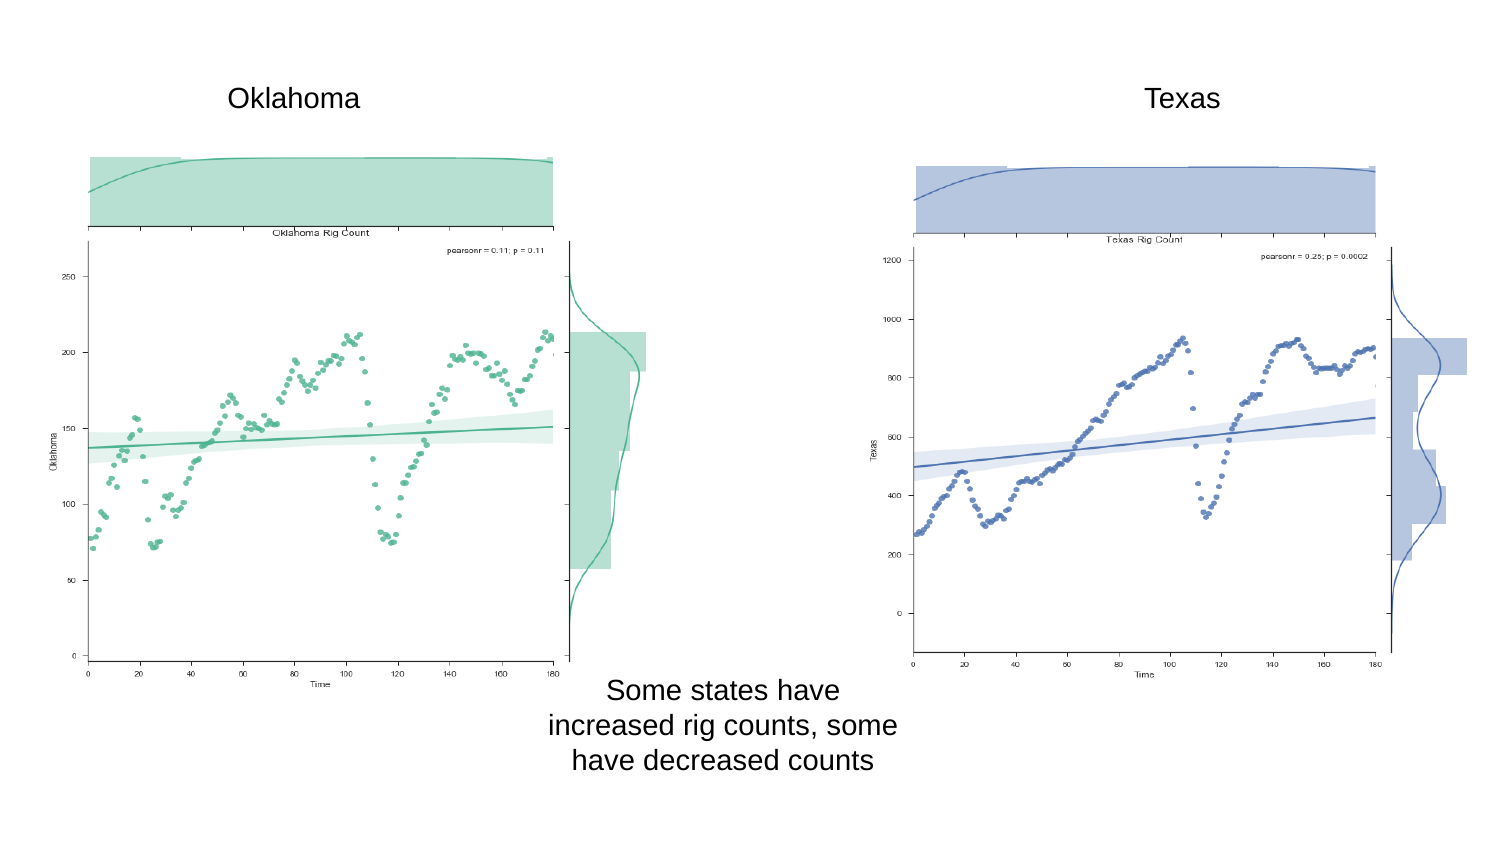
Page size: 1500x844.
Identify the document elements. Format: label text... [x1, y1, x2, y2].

text_box Oklahoma [212, 64, 378, 112]
text_box Texas [1129, 64, 1285, 112]
text_box Some states have increased rig counts, some have decreased counts [532, 655, 914, 829]
picture [864, 153, 1481, 684]
picture [42, 142, 660, 695]
